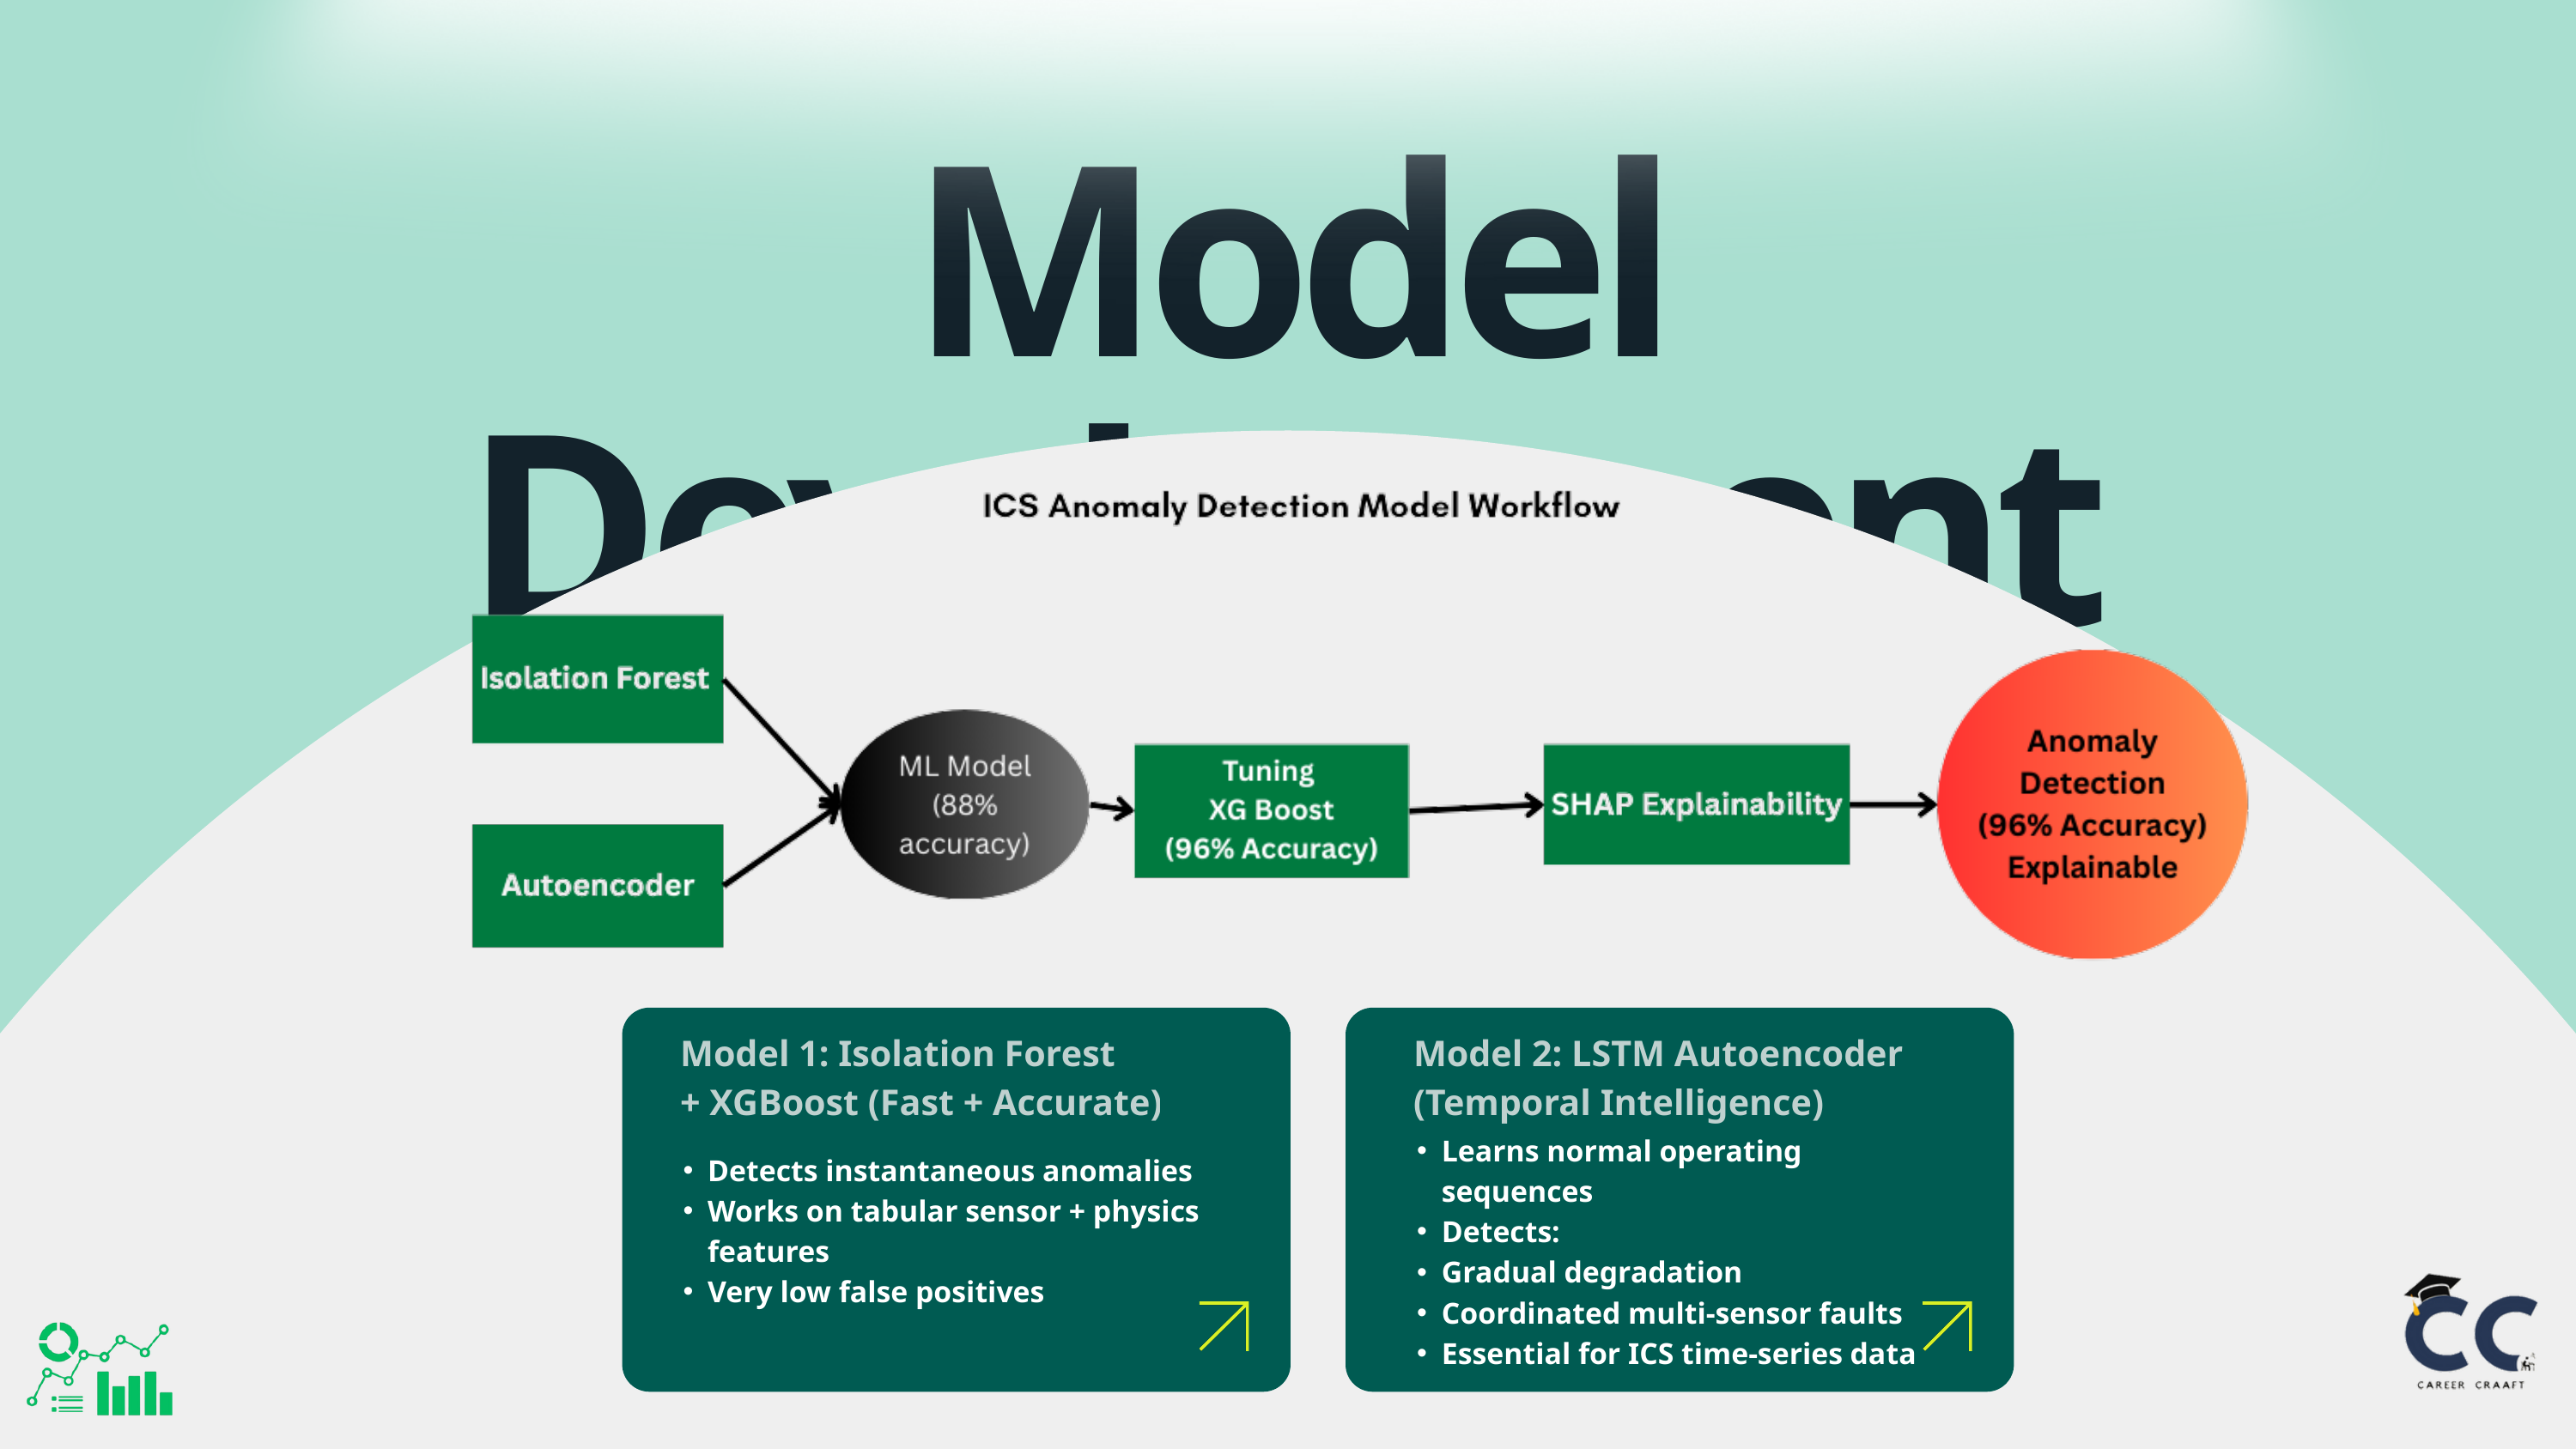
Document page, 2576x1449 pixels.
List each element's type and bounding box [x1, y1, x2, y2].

text_box [2358, 1218, 2576, 1449]
text_box [622, 1007, 2014, 1392]
text_box [0, 430, 2576, 1449]
text_box [0, 0, 2576, 427]
